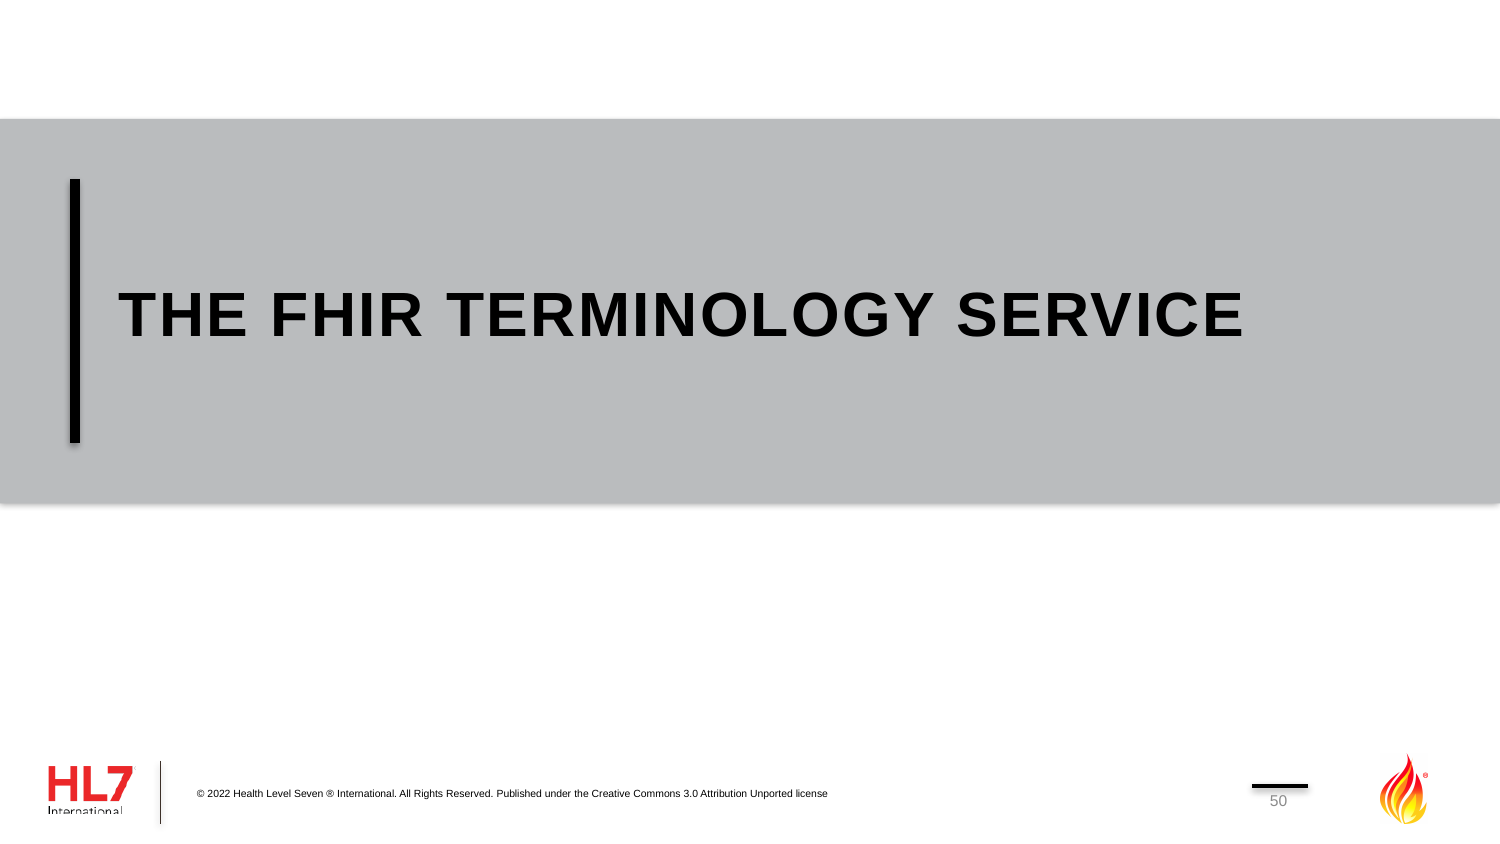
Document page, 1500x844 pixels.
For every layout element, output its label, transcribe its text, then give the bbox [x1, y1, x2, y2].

title The FHIR Terminology Service [118, 144, 1441, 478]
footer © 2022 Health Level Seven ® International. All Rights Reserved. Published under the Creative Commons 3.0 Attribution Unported license [196, 786, 941, 813]
slide_number 50 [1258, 786, 1304, 814]
picture [1380, 753, 1428, 824]
